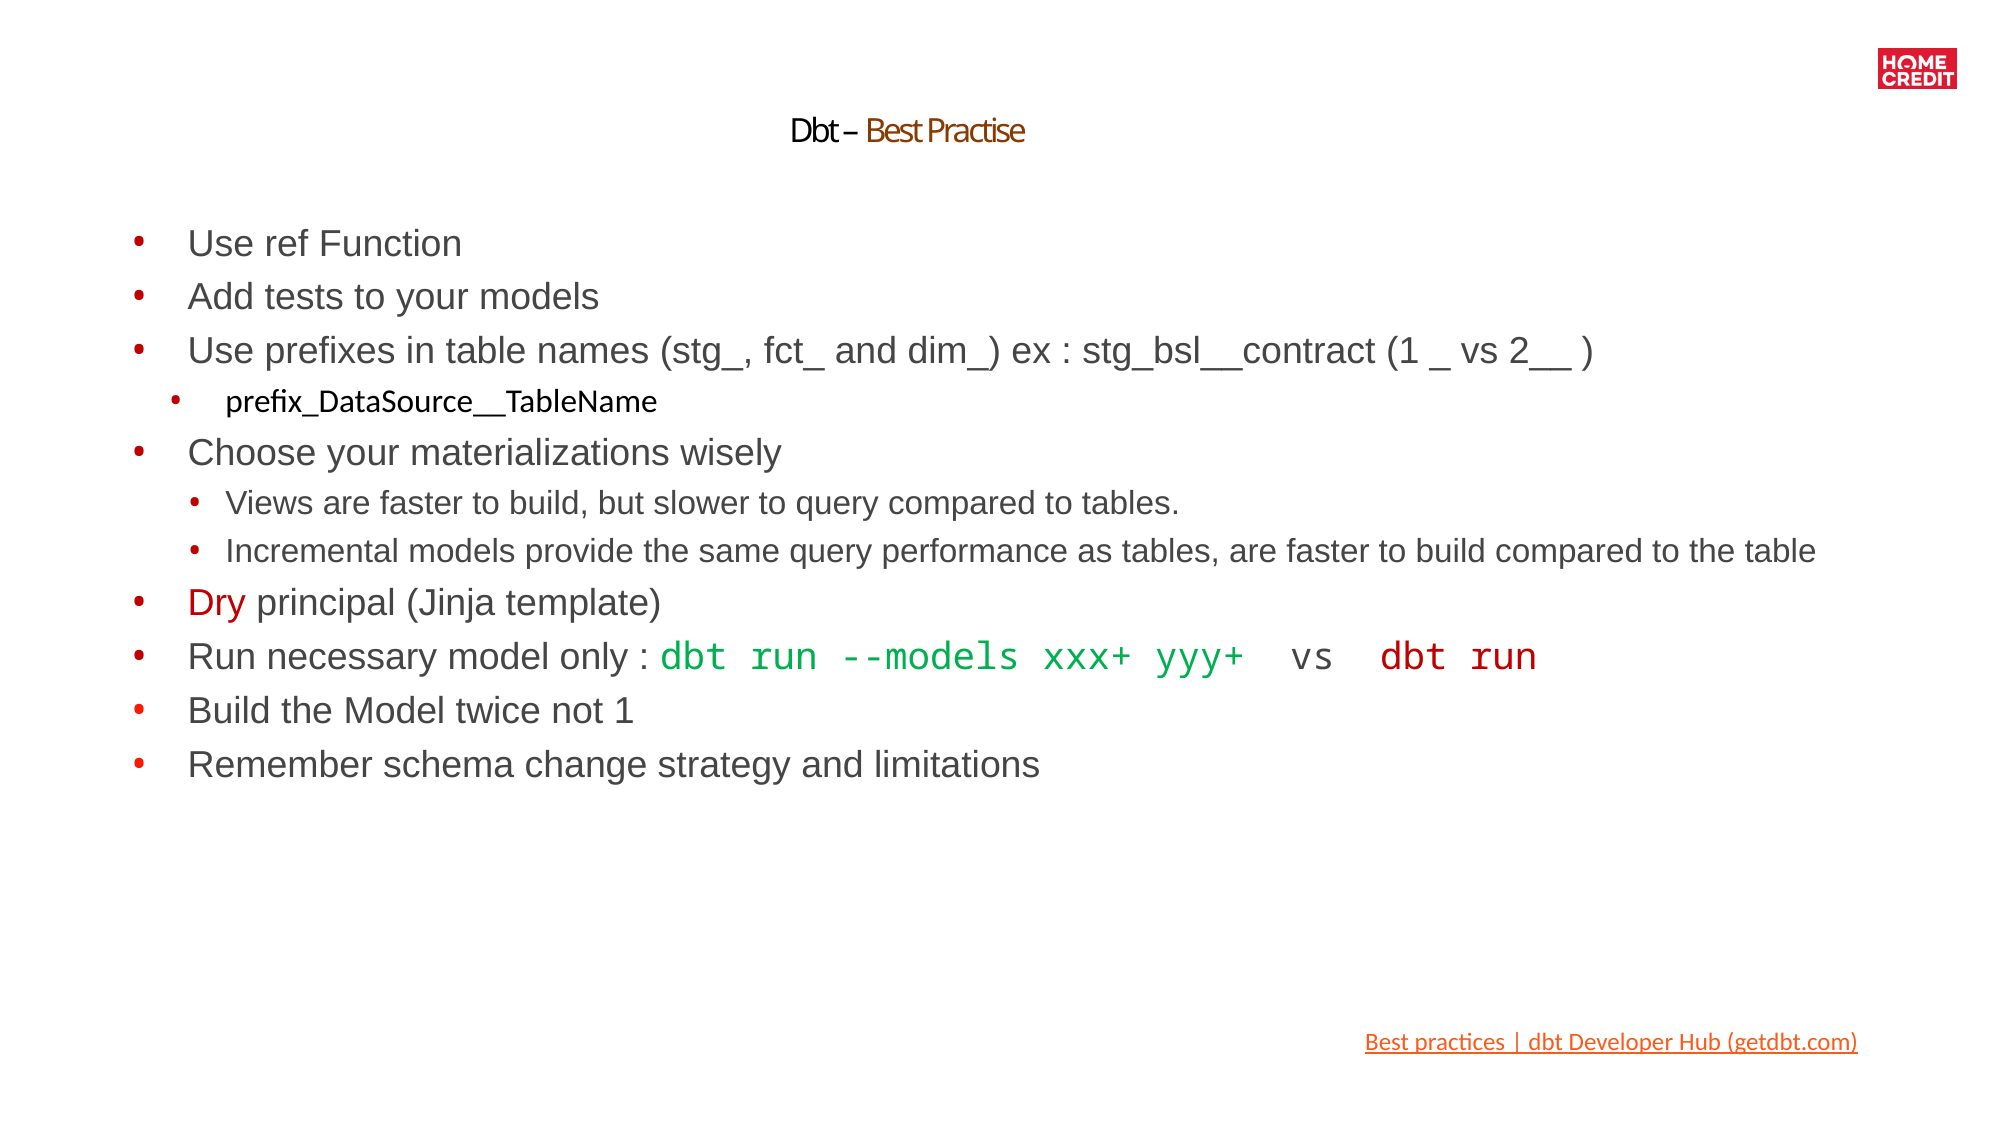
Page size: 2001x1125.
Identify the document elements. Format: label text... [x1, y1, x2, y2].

text_box Best practices | dbt Developer Hub (getdbt.com) [1350, 1017, 1892, 1063]
picture [1878, 48, 1958, 90]
list Use ref Function Add tests to your models Use prefixes in table names (stg_, fct_ and dim_) ex : stg_bsl__contract (1 _ vs 2__ ) prefix_DataSource__TableName Choose your materializations wisely Views are faster to build, but slower to query compared to tables. Incremental models provide the same query performance as tables, are faster to build compared to the table Dry principal (Jinja template) Run necessary model only : dbt run --models xxx+ yyy+ vs dbt run Build the Model twice not 1 Remember schema change strategy and limitations [116, 202, 1862, 855]
title Dbt – Best Practise [553, 77, 1263, 187]
